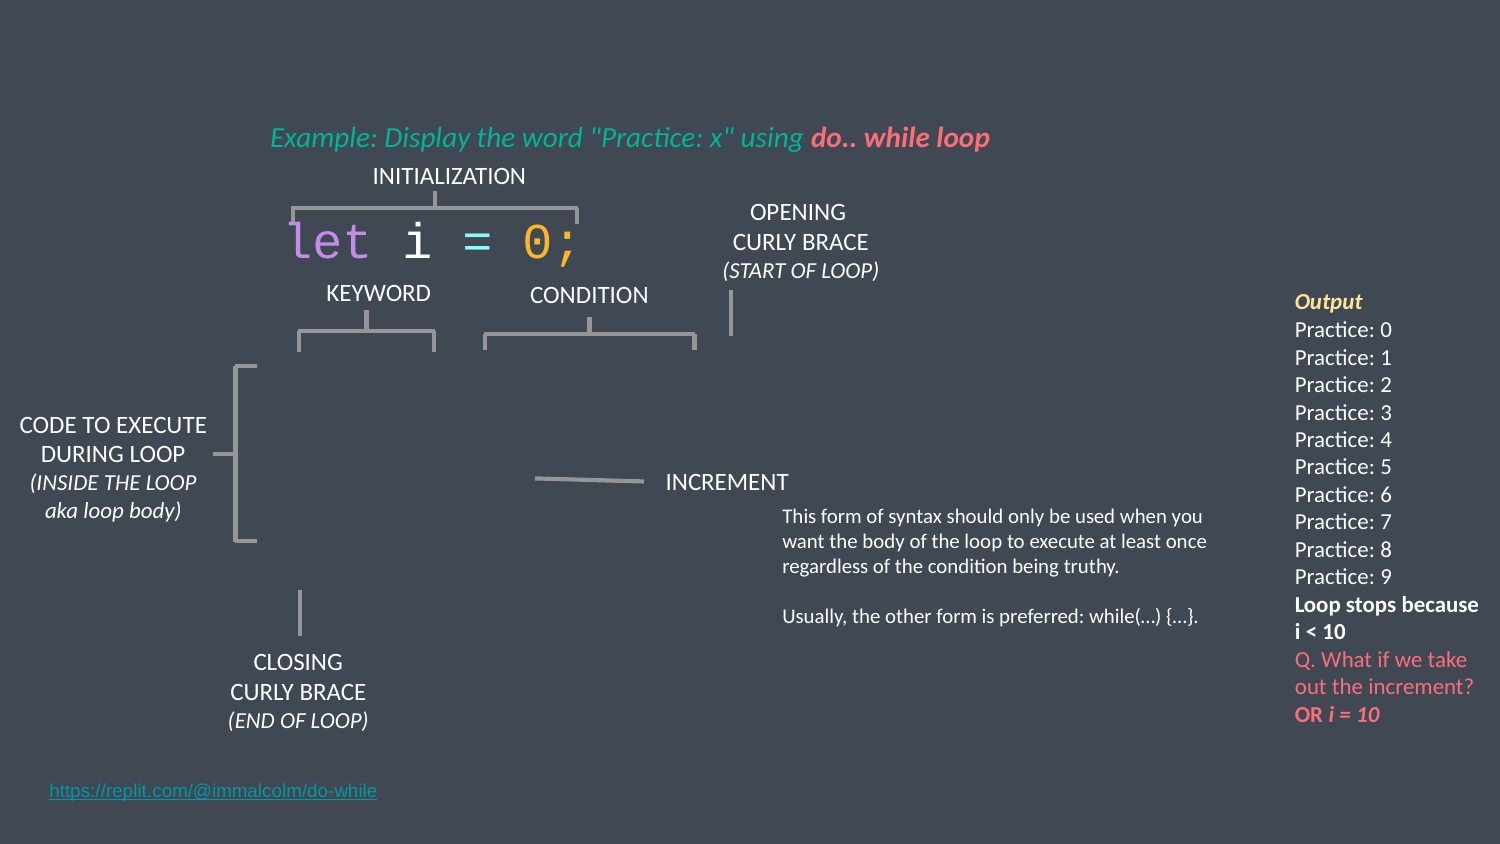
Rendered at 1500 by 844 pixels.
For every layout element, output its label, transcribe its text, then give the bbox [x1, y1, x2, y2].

text_box CONDITION [521, 278, 658, 311]
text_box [534, 478, 645, 482]
text_box CODE TO EXECUTE DURING LOOP (INSIDE THE LOOP aka loop body) [17, 408, 209, 435]
text_box OPENING CURLY BRACE (START OF LOOP) [628, 195, 973, 223]
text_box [291, 191, 579, 224]
text_box INITIALIZATION [364, 159, 535, 189]
text_box This form of syntax should only be used when you want the body of the loop to execute at least once regardless of the condition being truthy. Usually, the other form is preferred: while(…) {…}. [771, 497, 1248, 702]
text_box let i = 0; [271, 202, 598, 275]
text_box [146, 431, 324, 477]
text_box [297, 309, 435, 352]
title do{ console.log("Practice:" + i); i++; }while (i < 10) [179, 351, 1283, 556]
text_box CLOSING CURLY BRACE (END OF LOOP) [126, 645, 471, 673]
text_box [483, 316, 696, 350]
text_box INCREMENT [653, 465, 801, 498]
text_box KEYWORD [293, 276, 465, 309]
text_box Example: Display the word "Practice: x" using do.. while loop [258, 112, 1071, 158]
text_box Output Practice: 0 Practice: 1 Practice: 2 Practice: 3 Practice: 4 Practice: 5 Practice: 6 Practice: 7 Practice: 8 Practice: 9 Loop stops because i < 10 Q. What if we take out the increment? OR i = 10 [1283, 281, 1500, 717]
text_box https://replit.com/@immalcolm/do-while [34, 767, 527, 813]
